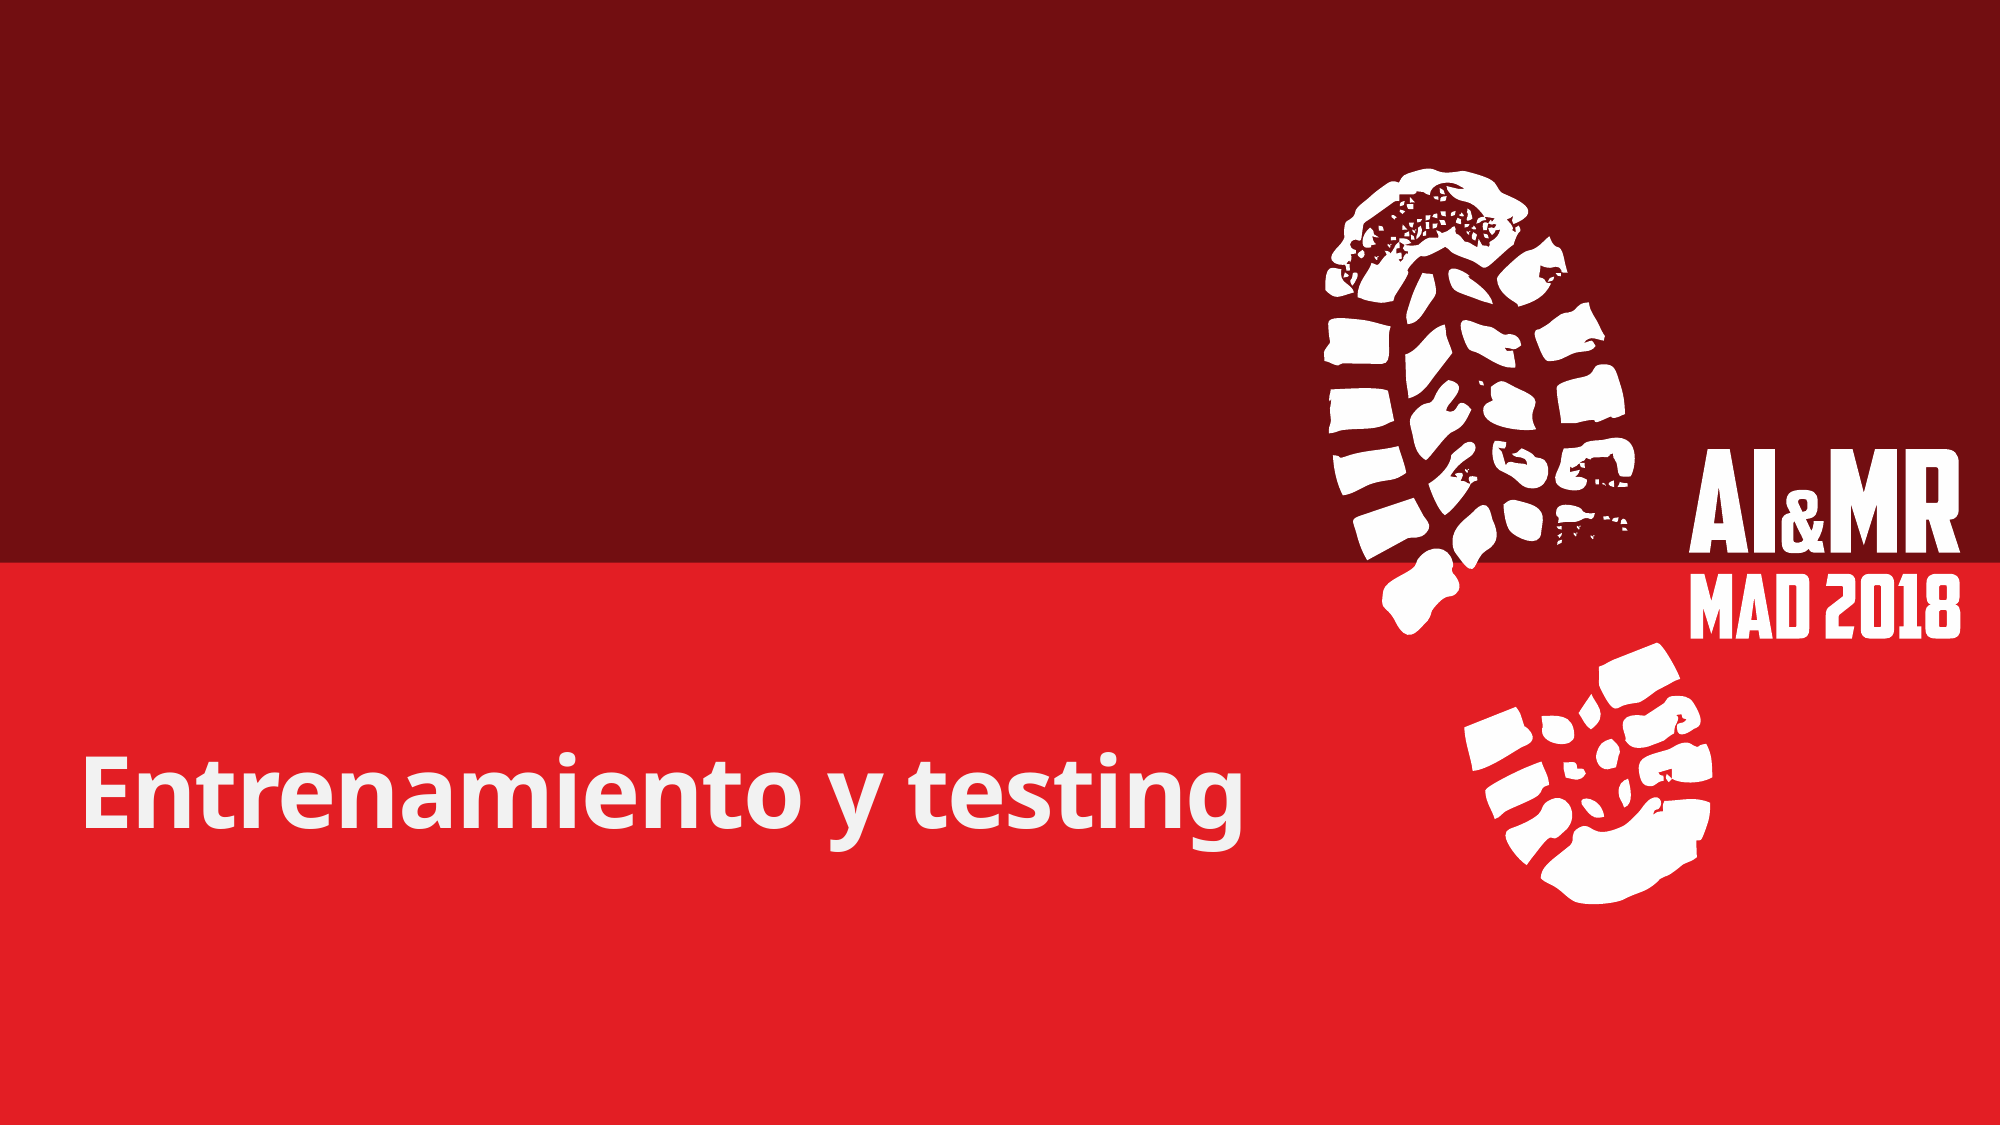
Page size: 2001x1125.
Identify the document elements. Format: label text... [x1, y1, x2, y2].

title Entrenamiento y testing [62, 621, 1827, 857]
list [62, 857, 1827, 976]
